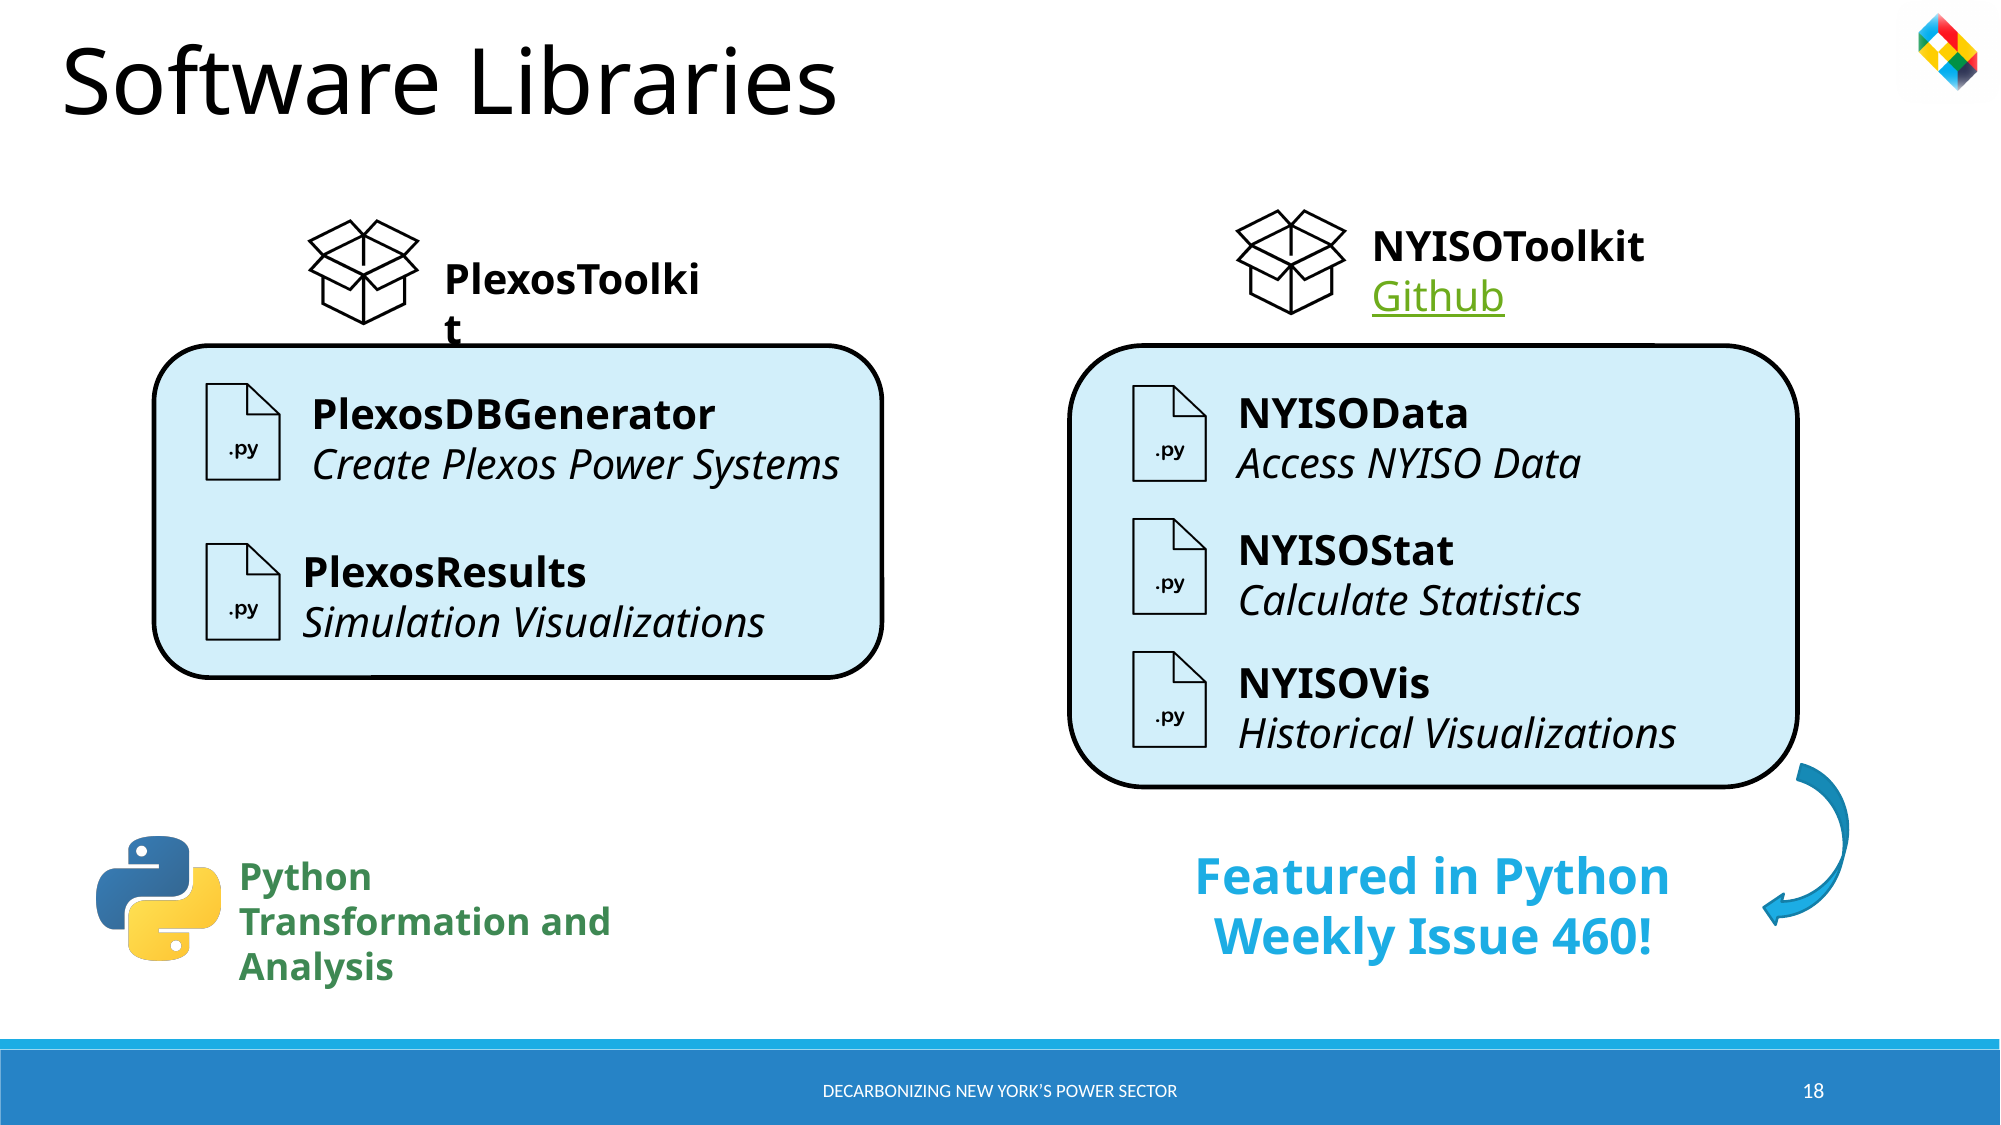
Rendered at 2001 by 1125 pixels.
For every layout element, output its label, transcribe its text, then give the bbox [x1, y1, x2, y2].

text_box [96, 836, 763, 962]
footer Decarbonizing New York’s Power Sector [604, 1059, 1396, 1120]
text_box [1762, 764, 1850, 927]
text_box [153, 345, 883, 679]
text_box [297, 218, 721, 328]
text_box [1069, 345, 1798, 788]
text_box Featured in Python Weekly Issue 460! [1107, 837, 1760, 973]
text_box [1224, 208, 1744, 329]
text_box Software Libraries [46, 27, 1772, 246]
picture [1894, 0, 2000, 106]
slide_number 18 [1624, 1059, 1840, 1120]
